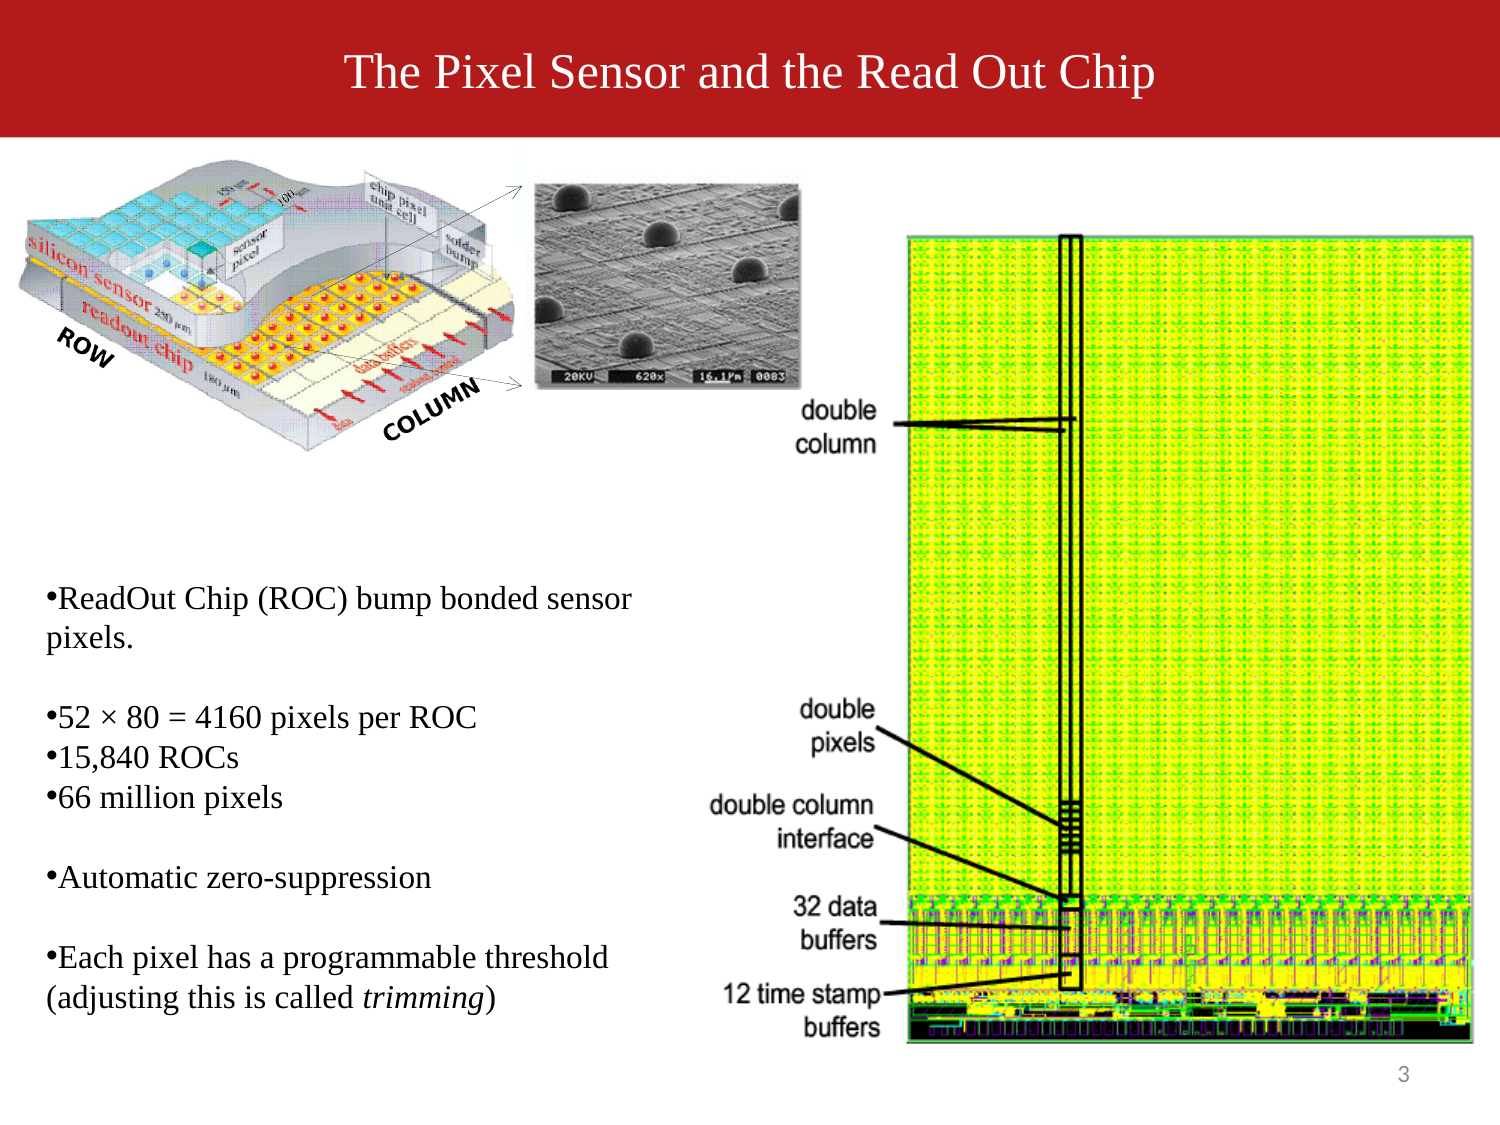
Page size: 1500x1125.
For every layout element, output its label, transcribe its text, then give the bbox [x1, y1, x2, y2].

text_box ReadOut Chip (ROC) bump bonded sensor pixels. 52 × 80 = 4160 pixels per ROC 15,840 ROCs 66 million pixels Automatic zero-suppression Each pixel has a programmable threshold (adjusting this is called trimming) [31, 568, 688, 1023]
text_box The Pixel Sensor and the Read Out Chip [0, 0, 1500, 139]
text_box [311, 185, 521, 297]
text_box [283, 345, 521, 387]
slide_number 3 [1074, 1060, 1425, 1103]
picture [0, 149, 1476, 1051]
